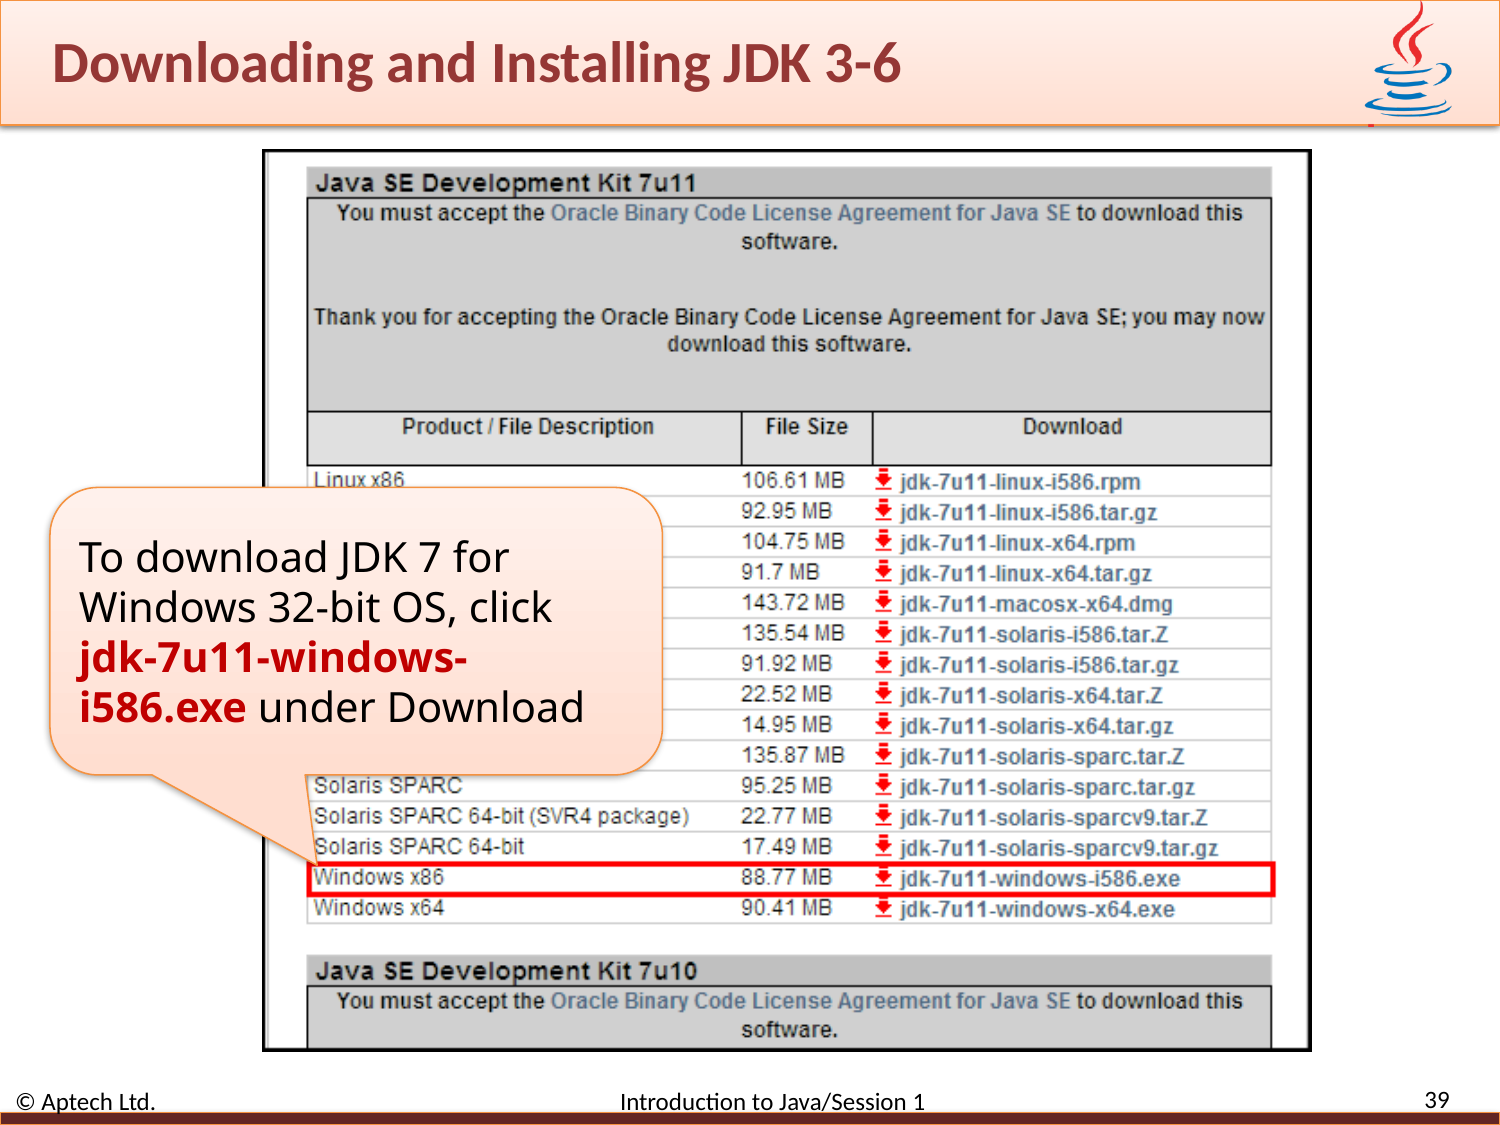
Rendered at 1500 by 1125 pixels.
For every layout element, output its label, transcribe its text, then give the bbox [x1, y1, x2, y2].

slide_number 39 [1337, 1084, 1465, 1113]
picture [1362, 0, 1454, 127]
footer © Aptech Ltd. Introduction to Java/Session 1 [0, 1087, 1325, 1113]
text_box To download JDK 7 for Windows 32-bit OS, click jdk-7u11-windows-i586.exe under Download [49, 486, 257, 834]
title Downloading and Installing JDK 3-6 [37, 24, 1288, 93]
picture [262, 149, 1312, 1053]
